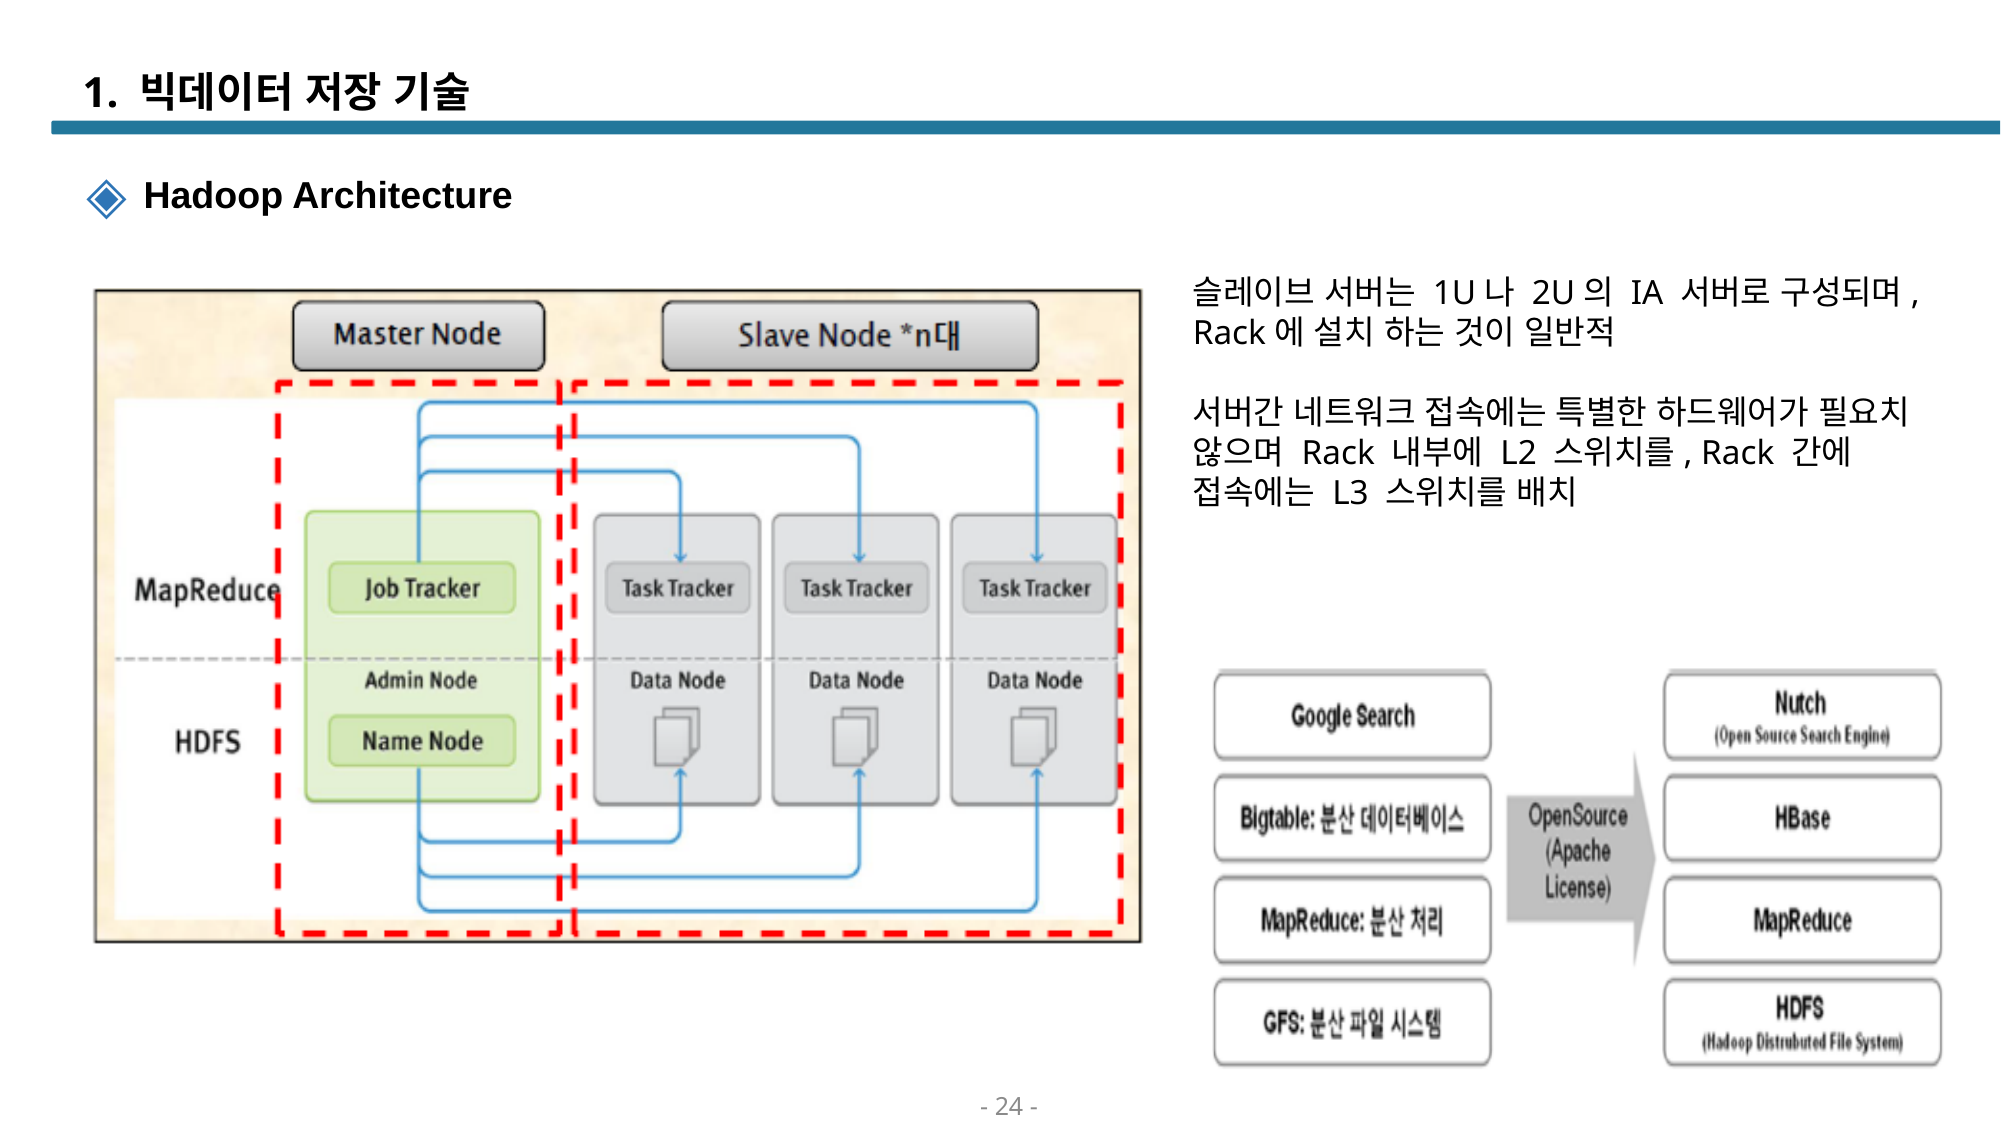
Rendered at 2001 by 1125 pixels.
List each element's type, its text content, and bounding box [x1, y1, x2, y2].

title 1. 빅데이터 저장 기술 [67, 63, 1869, 136]
slide_number - 24 - [778, 1090, 1246, 1125]
picture [1204, 667, 1949, 1074]
text_box Hadoop Architecture [86, 170, 1870, 321]
text_box 슬레이브 서버는 1U나 2U의 IA 서버로 구성되며, Rack에 설치 하는 것이 일반적 서버간 네트워크 접속에는 특별한 하드웨어가 필요치 않으며 Rack 내부에 L2 스위치를, Rack 간에 접속에는 L3 스위치를 배치 [1178, 263, 1949, 519]
picture [86, 288, 1149, 952]
